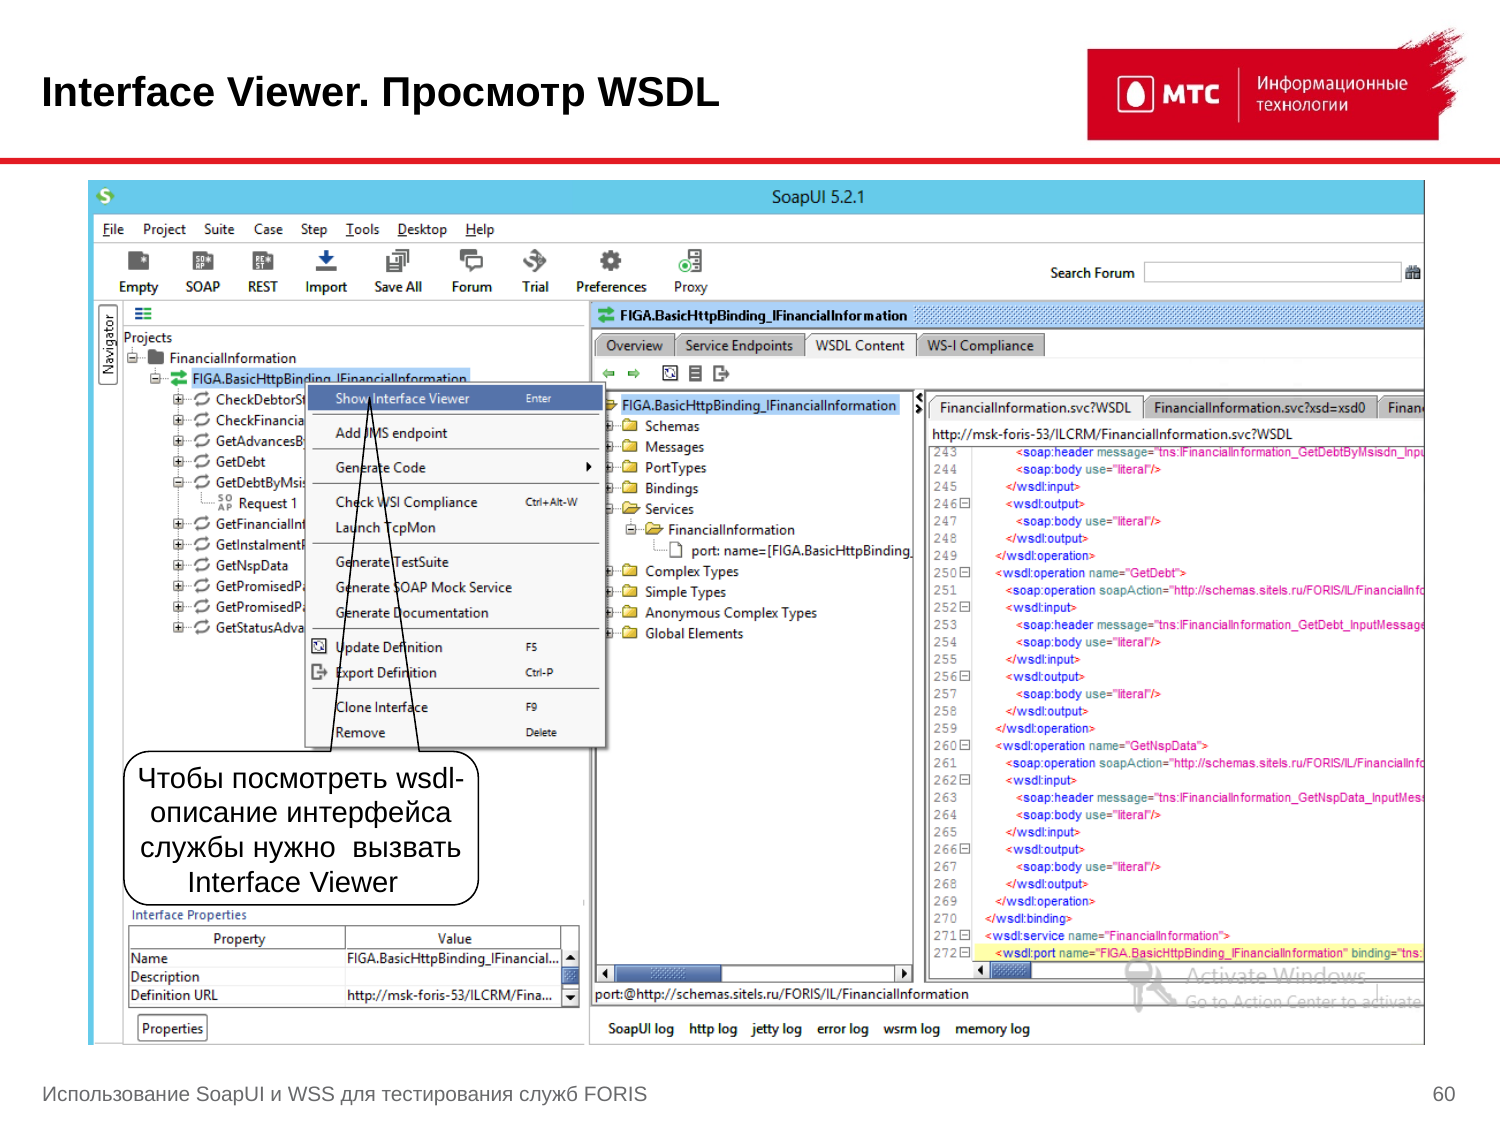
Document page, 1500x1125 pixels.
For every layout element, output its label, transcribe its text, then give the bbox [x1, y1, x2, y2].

picture [88, 180, 1425, 1045]
footer Использование SoapUI и WSS для тестирования служб FORIS [41, 1070, 1377, 1107]
slide_number 60 [1390, 1070, 1456, 1106]
title Interface Viewer. Просмотр WSDL [40, 18, 1306, 162]
picture [1306, 19, 1475, 149]
